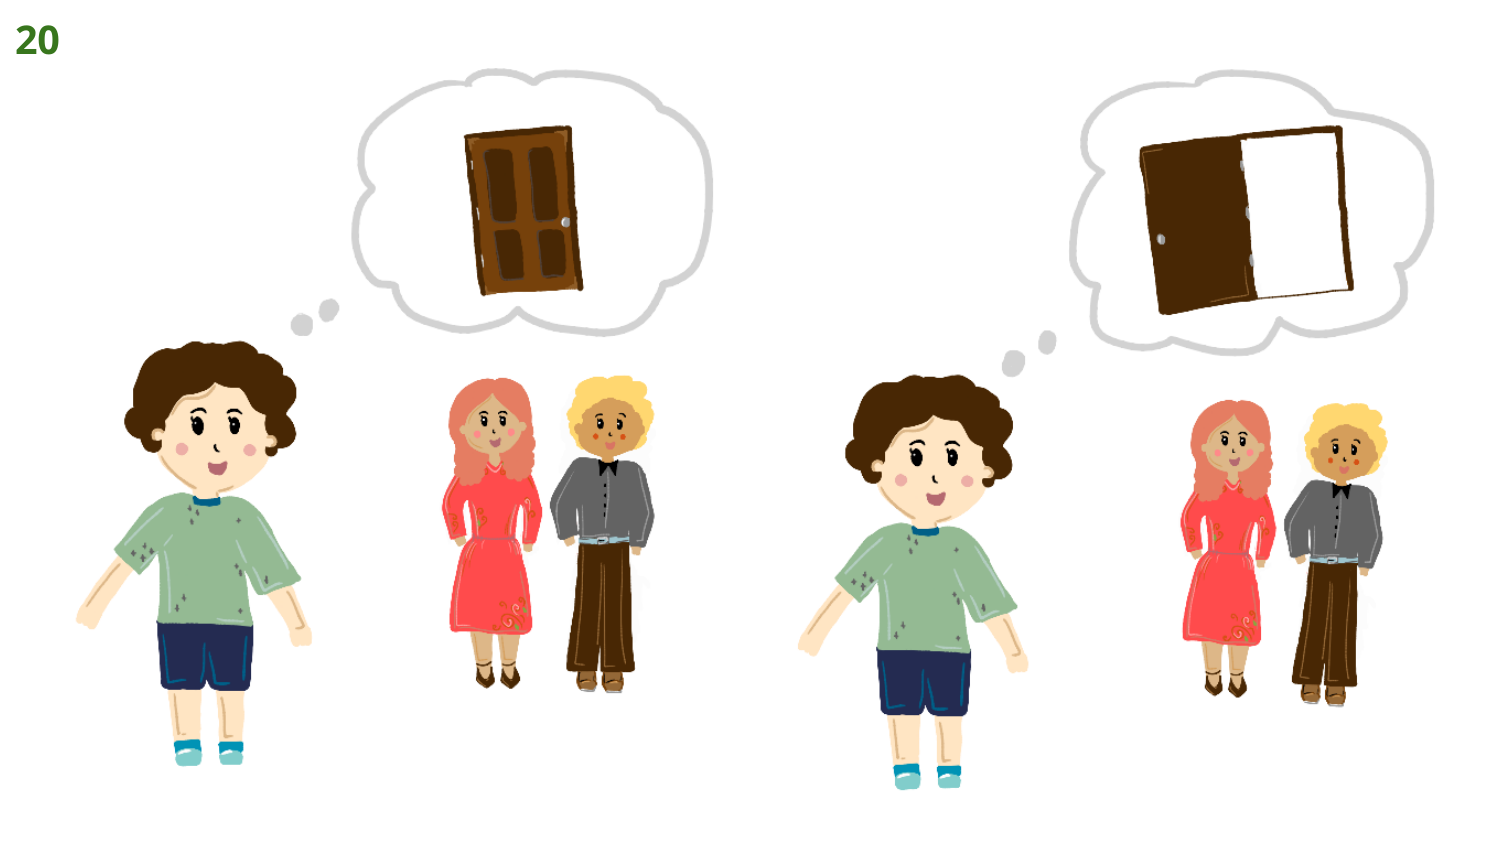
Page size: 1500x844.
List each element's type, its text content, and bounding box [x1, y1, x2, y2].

picture [24, 58, 1476, 799]
text_box 20 [0, 0, 493, 78]
